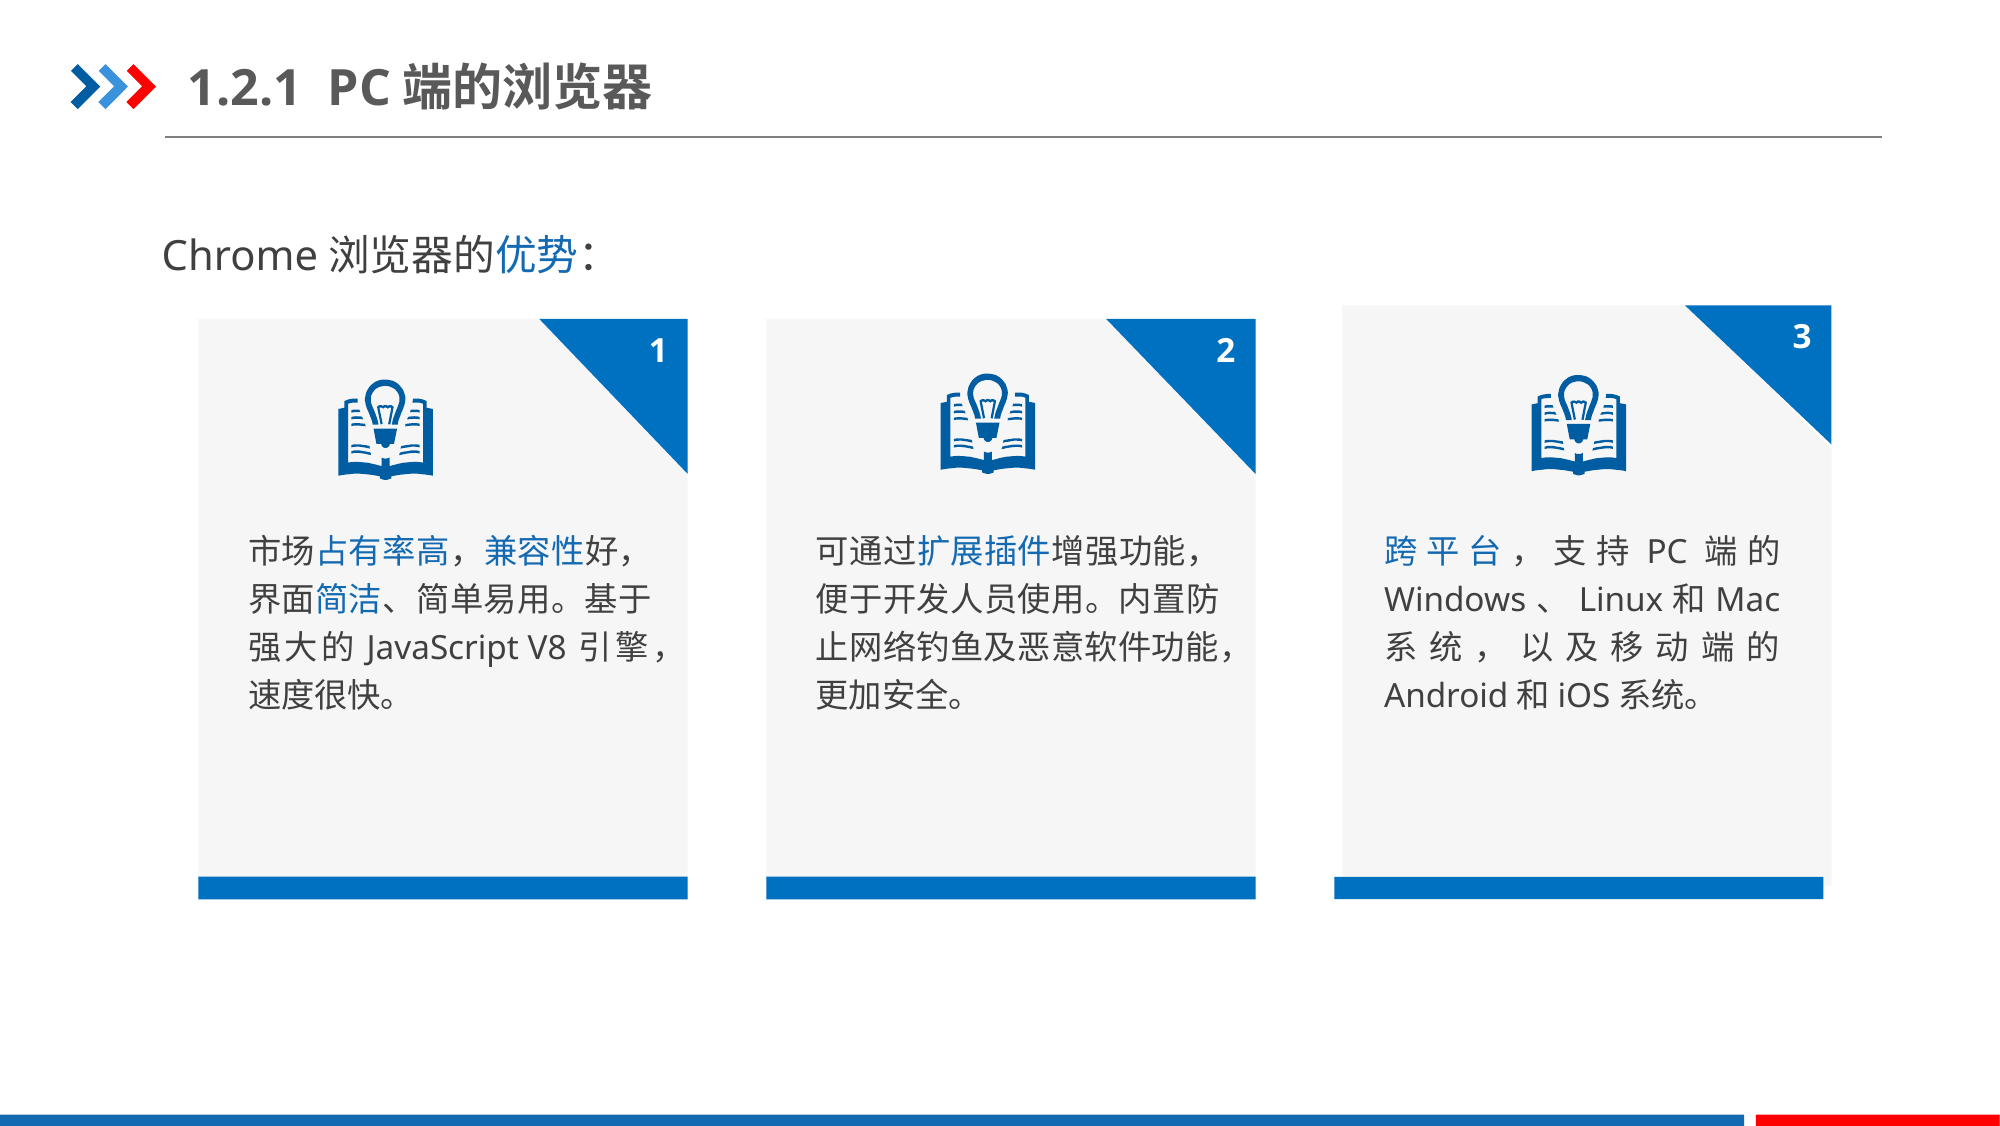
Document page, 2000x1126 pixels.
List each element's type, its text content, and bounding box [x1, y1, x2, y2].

text_box [196, 316, 690, 902]
text_box [1558, 375, 1599, 421]
text_box [338, 398, 433, 480]
text_box [940, 392, 1036, 474]
text_box 1 [539, 318, 688, 474]
text_box [198, 876, 688, 900]
text_box [766, 876, 1256, 900]
text_box [364, 379, 406, 425]
text_box Chrome浏览器的优势： [141, 193, 1855, 289]
text_box 2 [1106, 318, 1256, 474]
text_box 1.2.1 PC端的浏览器 [187, 43, 827, 127]
text_box 3 [1684, 305, 1832, 445]
text_box [764, 316, 1258, 902]
text_box [967, 373, 1008, 419]
text_box [1334, 876, 1824, 900]
text_box [1531, 393, 1627, 476]
text_box 跨平台，支持PC端的Windows、Linux和Mac系统，以及移动端的Android和iOS系统。 [1369, 515, 1804, 722]
text_box 市场占有率高，兼容性好，界面简洁、简单易用。基于强大的JavaScript V8引擎，速度很快。 [233, 515, 667, 722]
text_box [1340, 303, 1834, 888]
text_box 可通过扩展插件增强功能，便于开发人员使用。内置防止网络钓鱼及恶意软件功能，更加安全。 [801, 515, 1235, 722]
